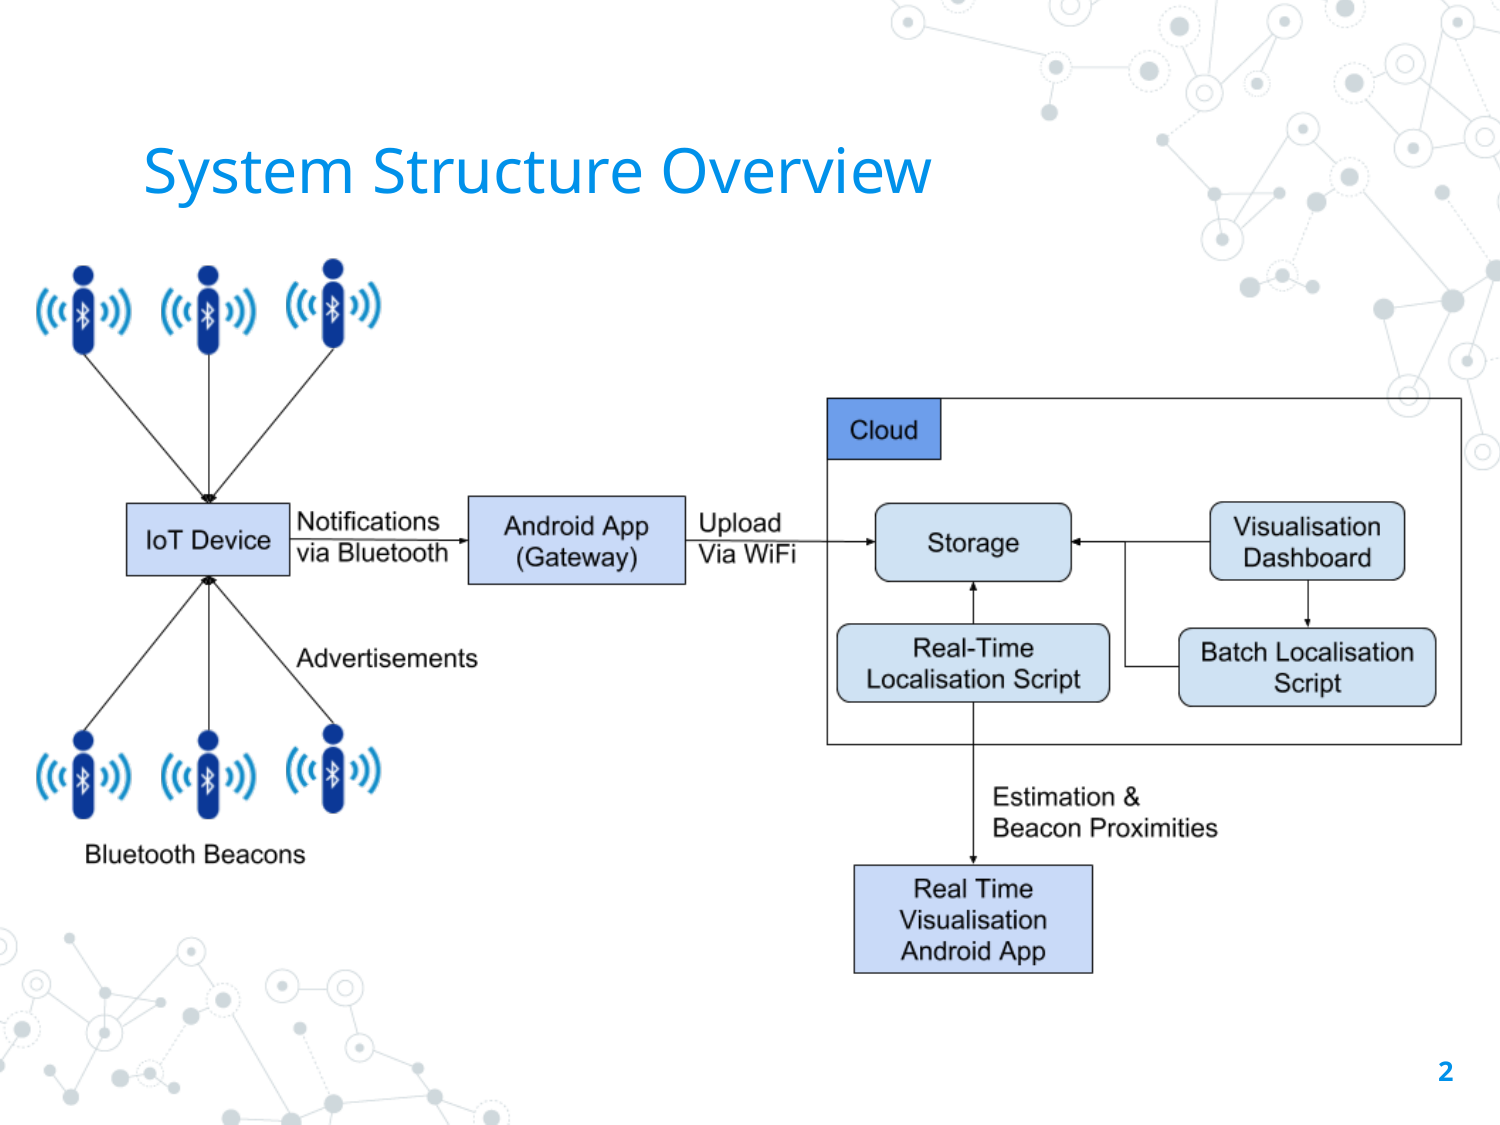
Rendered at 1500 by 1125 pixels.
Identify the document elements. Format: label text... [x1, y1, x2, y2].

slide_number 2 [1378, 1038, 1469, 1125]
title System Structure Overview [128, 67, 1372, 222]
picture [0, 0, 1500, 1125]
